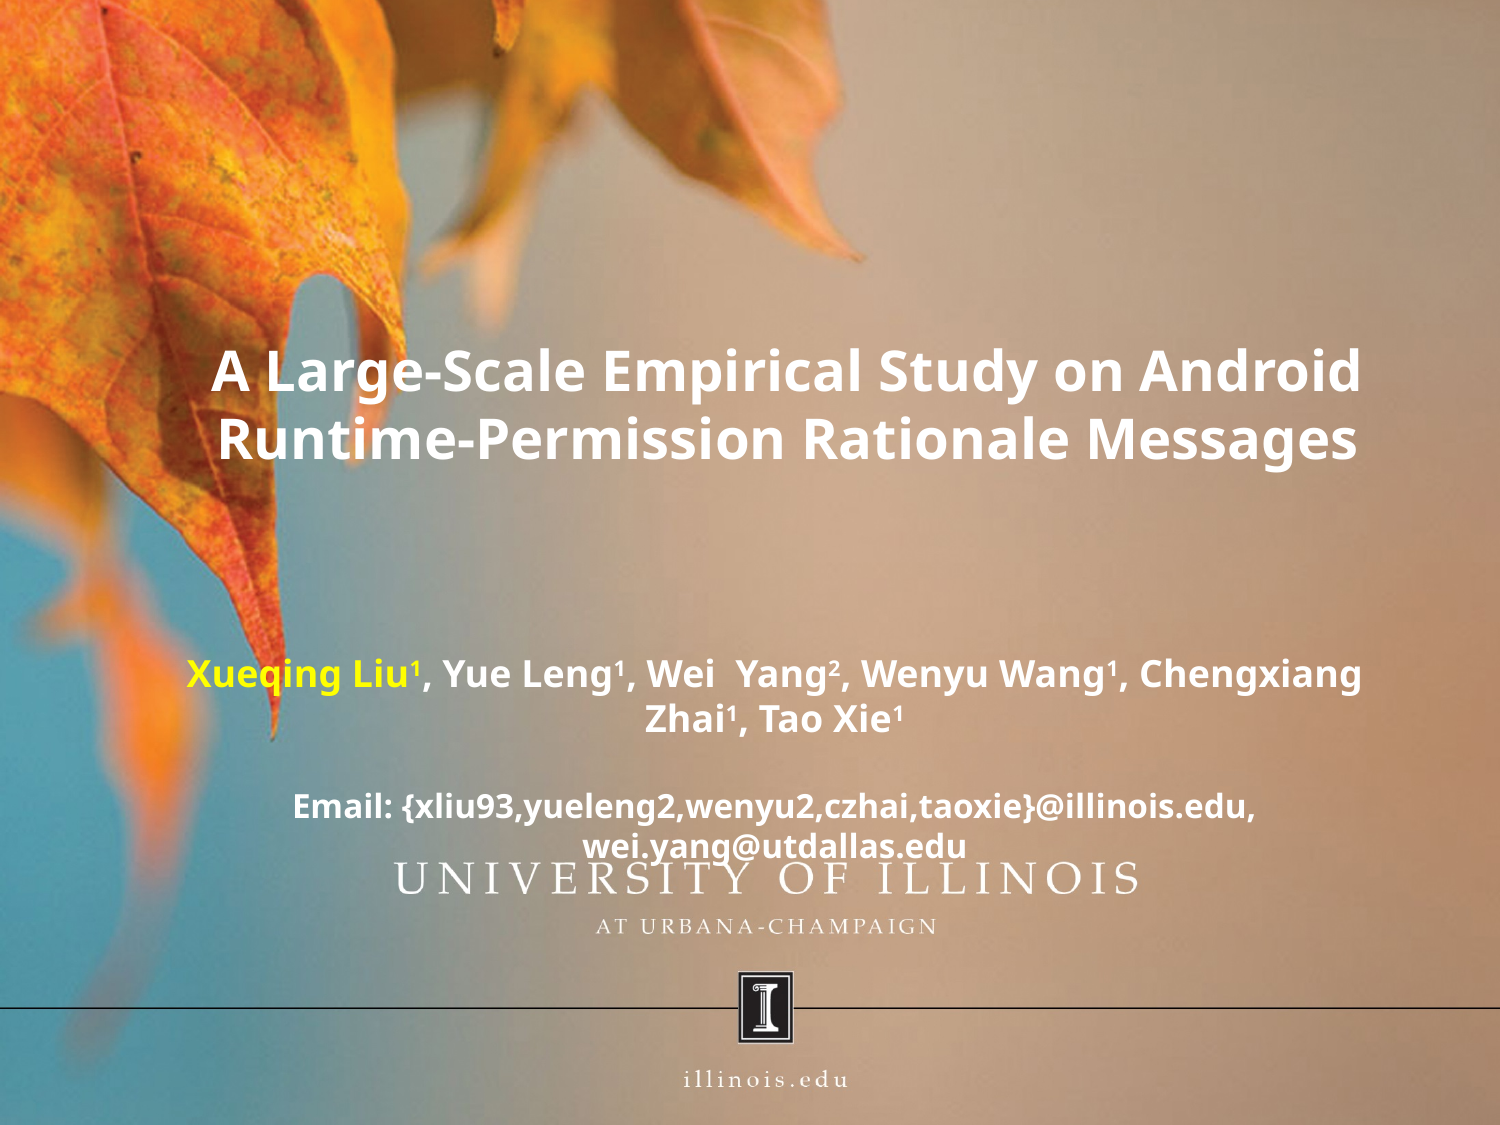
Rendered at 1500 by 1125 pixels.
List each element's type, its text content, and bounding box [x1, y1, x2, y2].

title A Large-Scale Empirical Study on Android Runtime-Permission Rationale Messages [112, 299, 1463, 507]
text_box Xueqing Liu1, Yue Leng1, Wei Yang2, Wenyu Wang1, Chengxiang Zhai1, Tao Xie1 Email: {xliu93,yueleng2,wenyu2,czhai,taoxie}@illinois.edu, wei.yang@utdallas.edu [137, 650, 1413, 763]
picture [0, 0, 1500, 1125]
